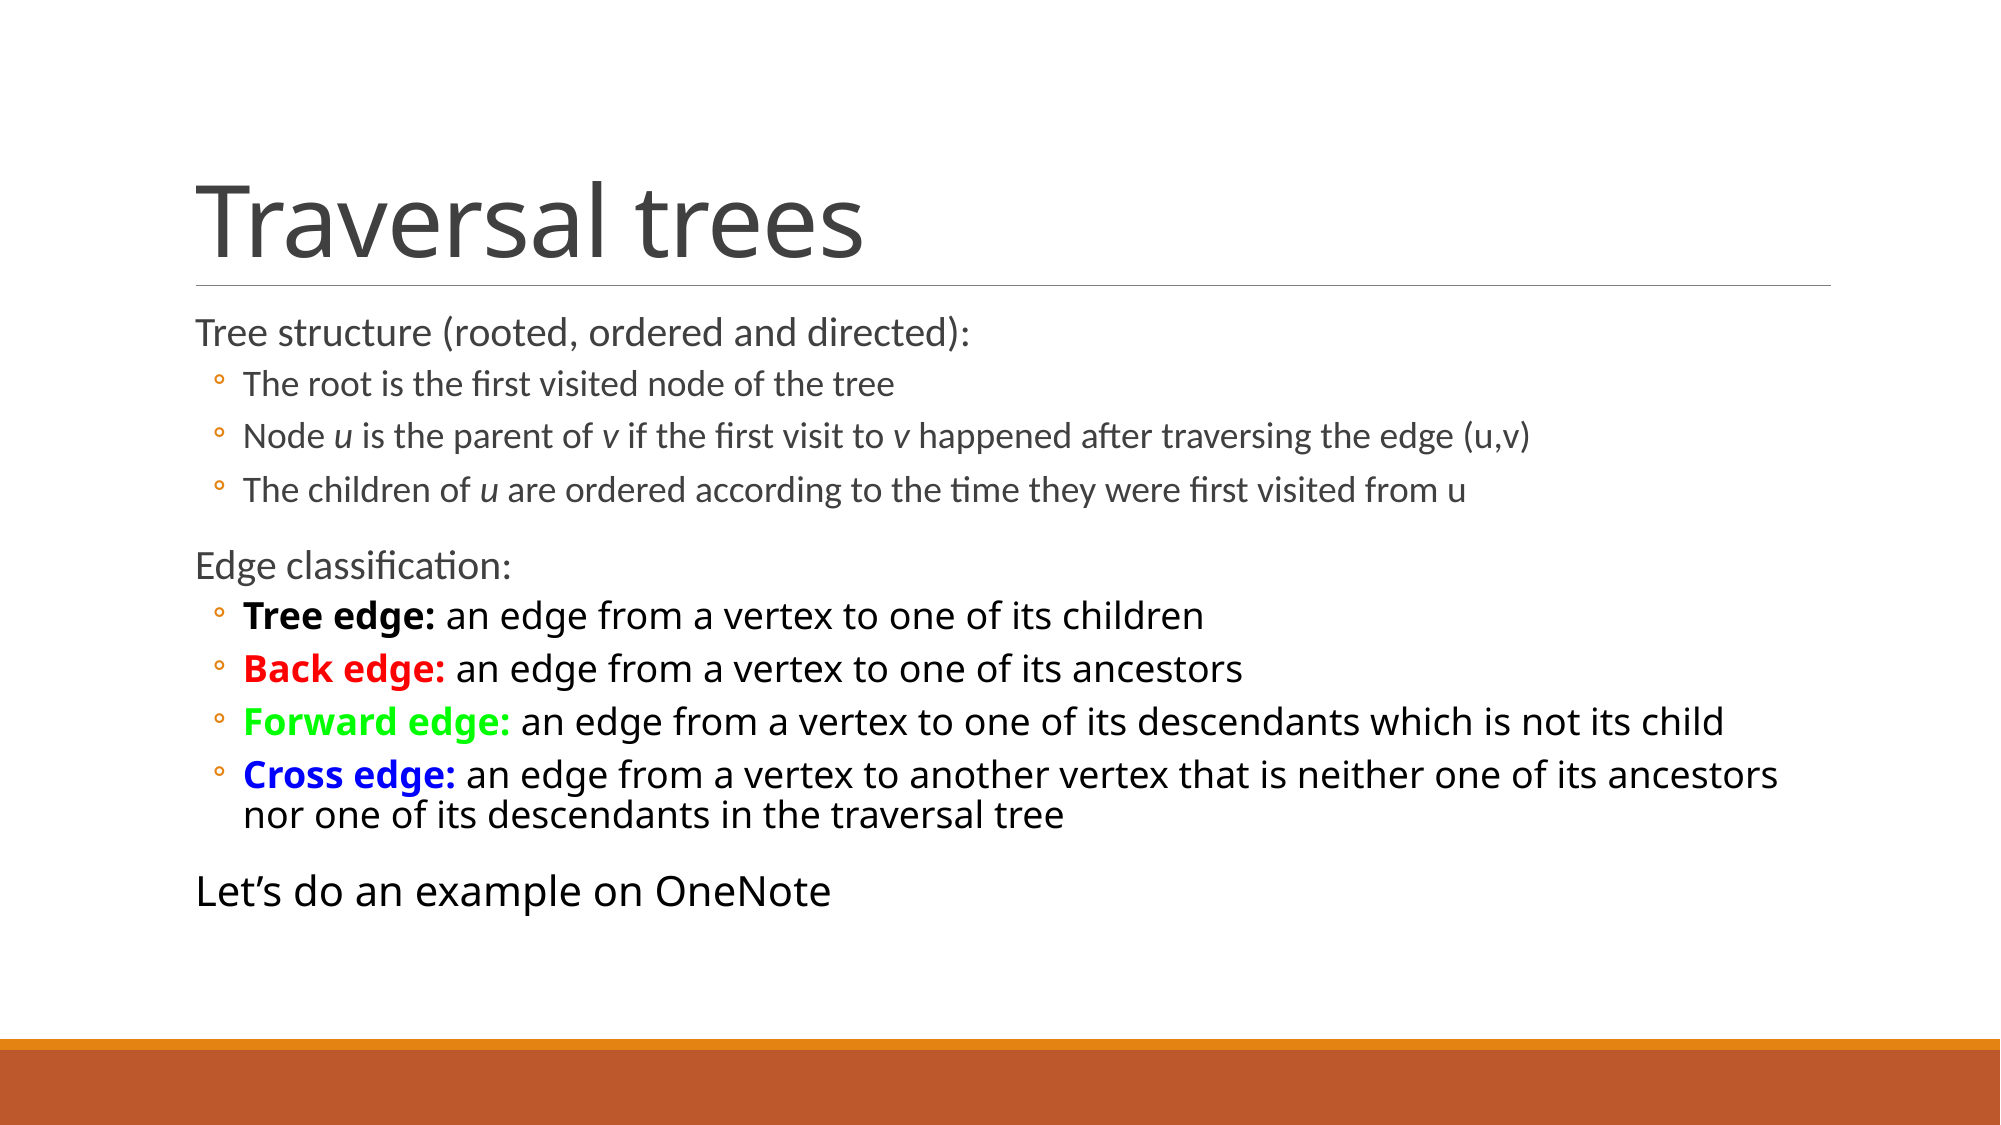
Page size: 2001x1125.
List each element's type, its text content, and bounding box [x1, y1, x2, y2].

list Tree structure (rooted, ordered and directed): The root is the first visited node of the tree Node u is the parent of v if the first visit to v happened after traversing the edge (u,v) The children of u are ordered according to the time they were first visited from u Edge classification: Tree edge: an edge from a vertex to one of its children Back edge: an edge from a vertex to one of its ancestors Forward edge: an edge from a vertex to one of its descendants which is not its child Cross edge: an edge from a vertex to another vertex that is neither one of its ancestors nor one of its descendants in the traversal tree Let’s do an example on OneNote [180, 302, 1830, 963]
title Traversal trees [180, 47, 1830, 285]
